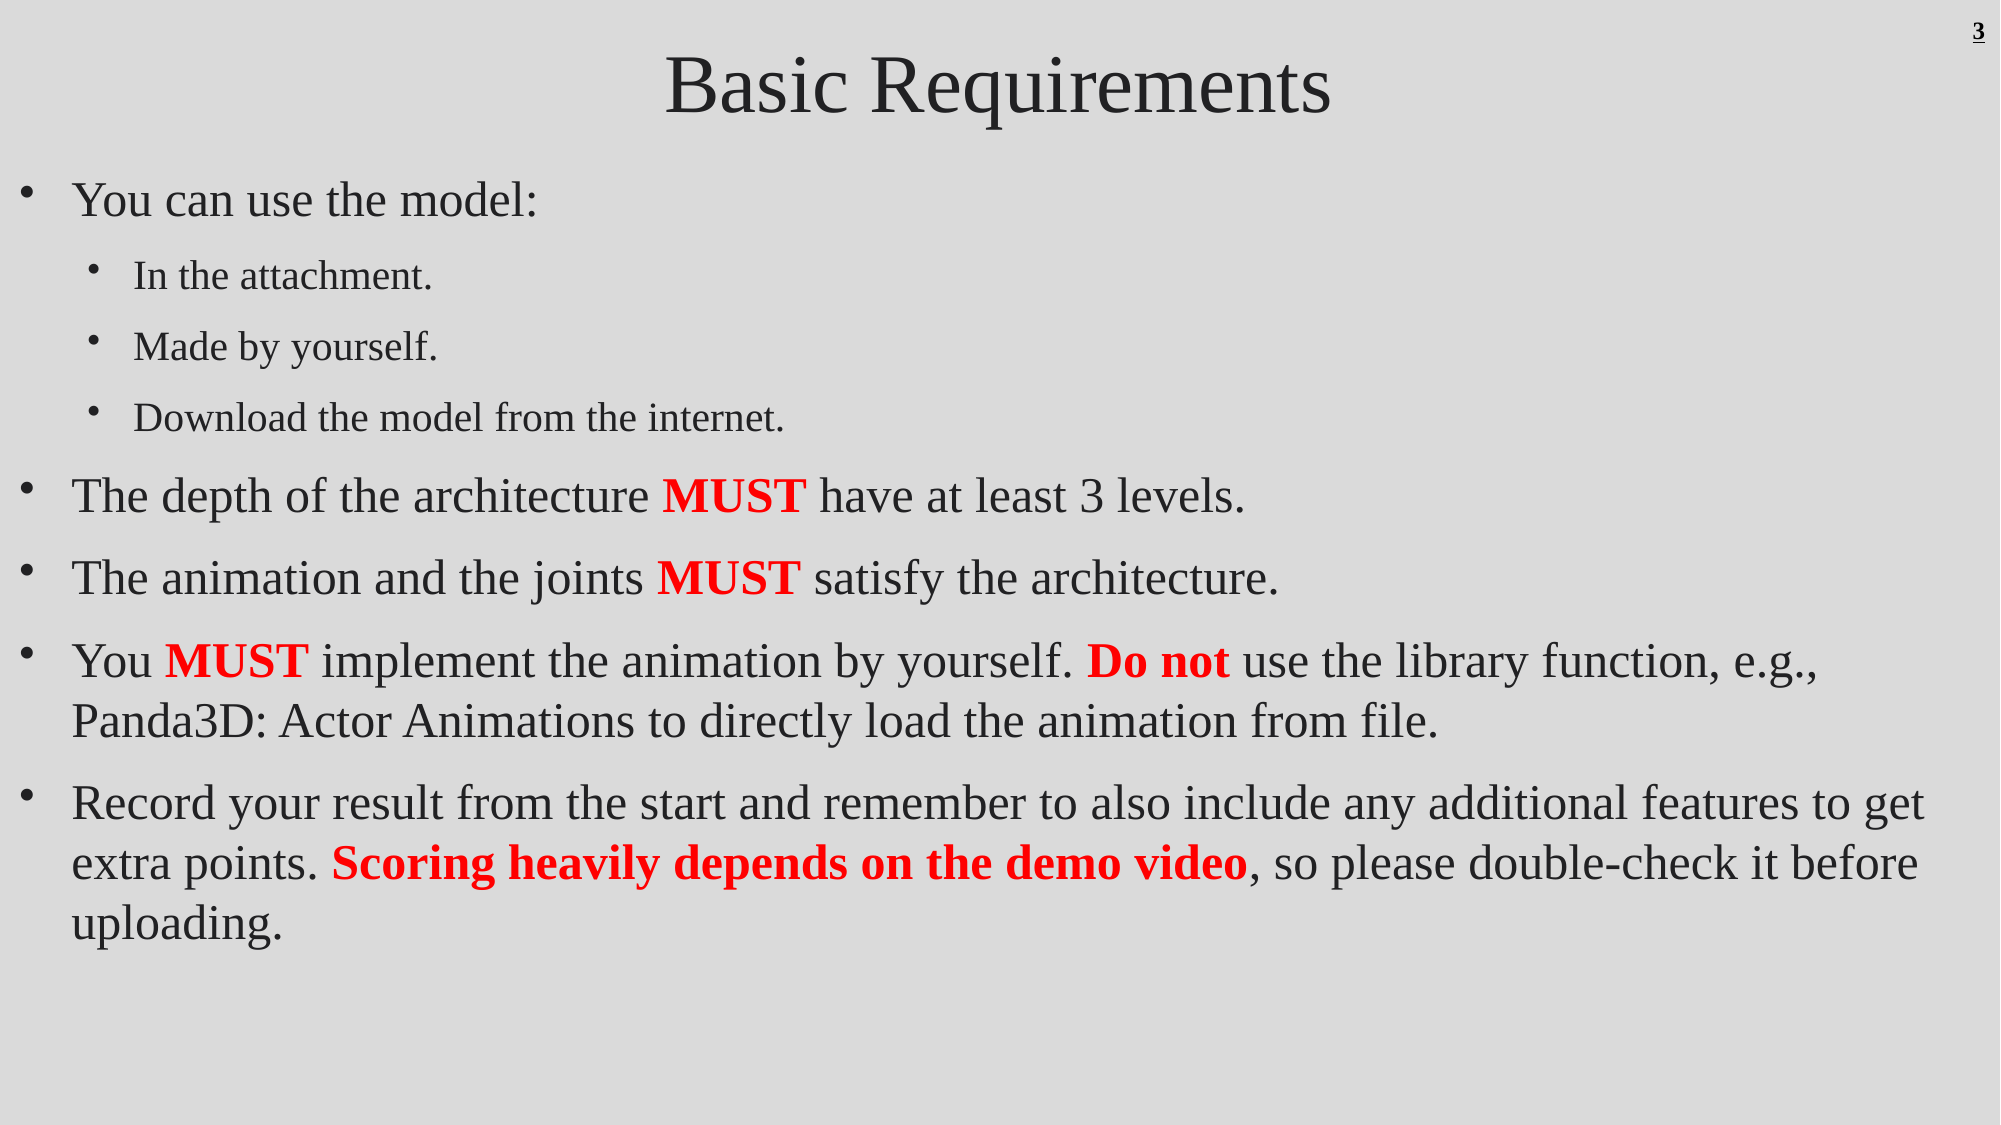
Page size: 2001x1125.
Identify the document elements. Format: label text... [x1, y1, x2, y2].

title Basic Requirements [149, 0, 1849, 159]
slide_number 3 [1876, 0, 2000, 60]
list You can use the model: In the attachment. Made by yourself. Download the model from the internet. The depth of the architecture MUST have at least 3 levels. The animation and the joints MUST satisfy the architecture. You MUST implement the animation by yourself. Do not use the library function, e.g., Panda3D: Actor Animations to directly load the animation from file. Record your result from the start and remember to also include any additional features to get extra points. Scoring heavily depends on the demo video, so please double-check it before uploading. [0, 159, 2000, 1125]
